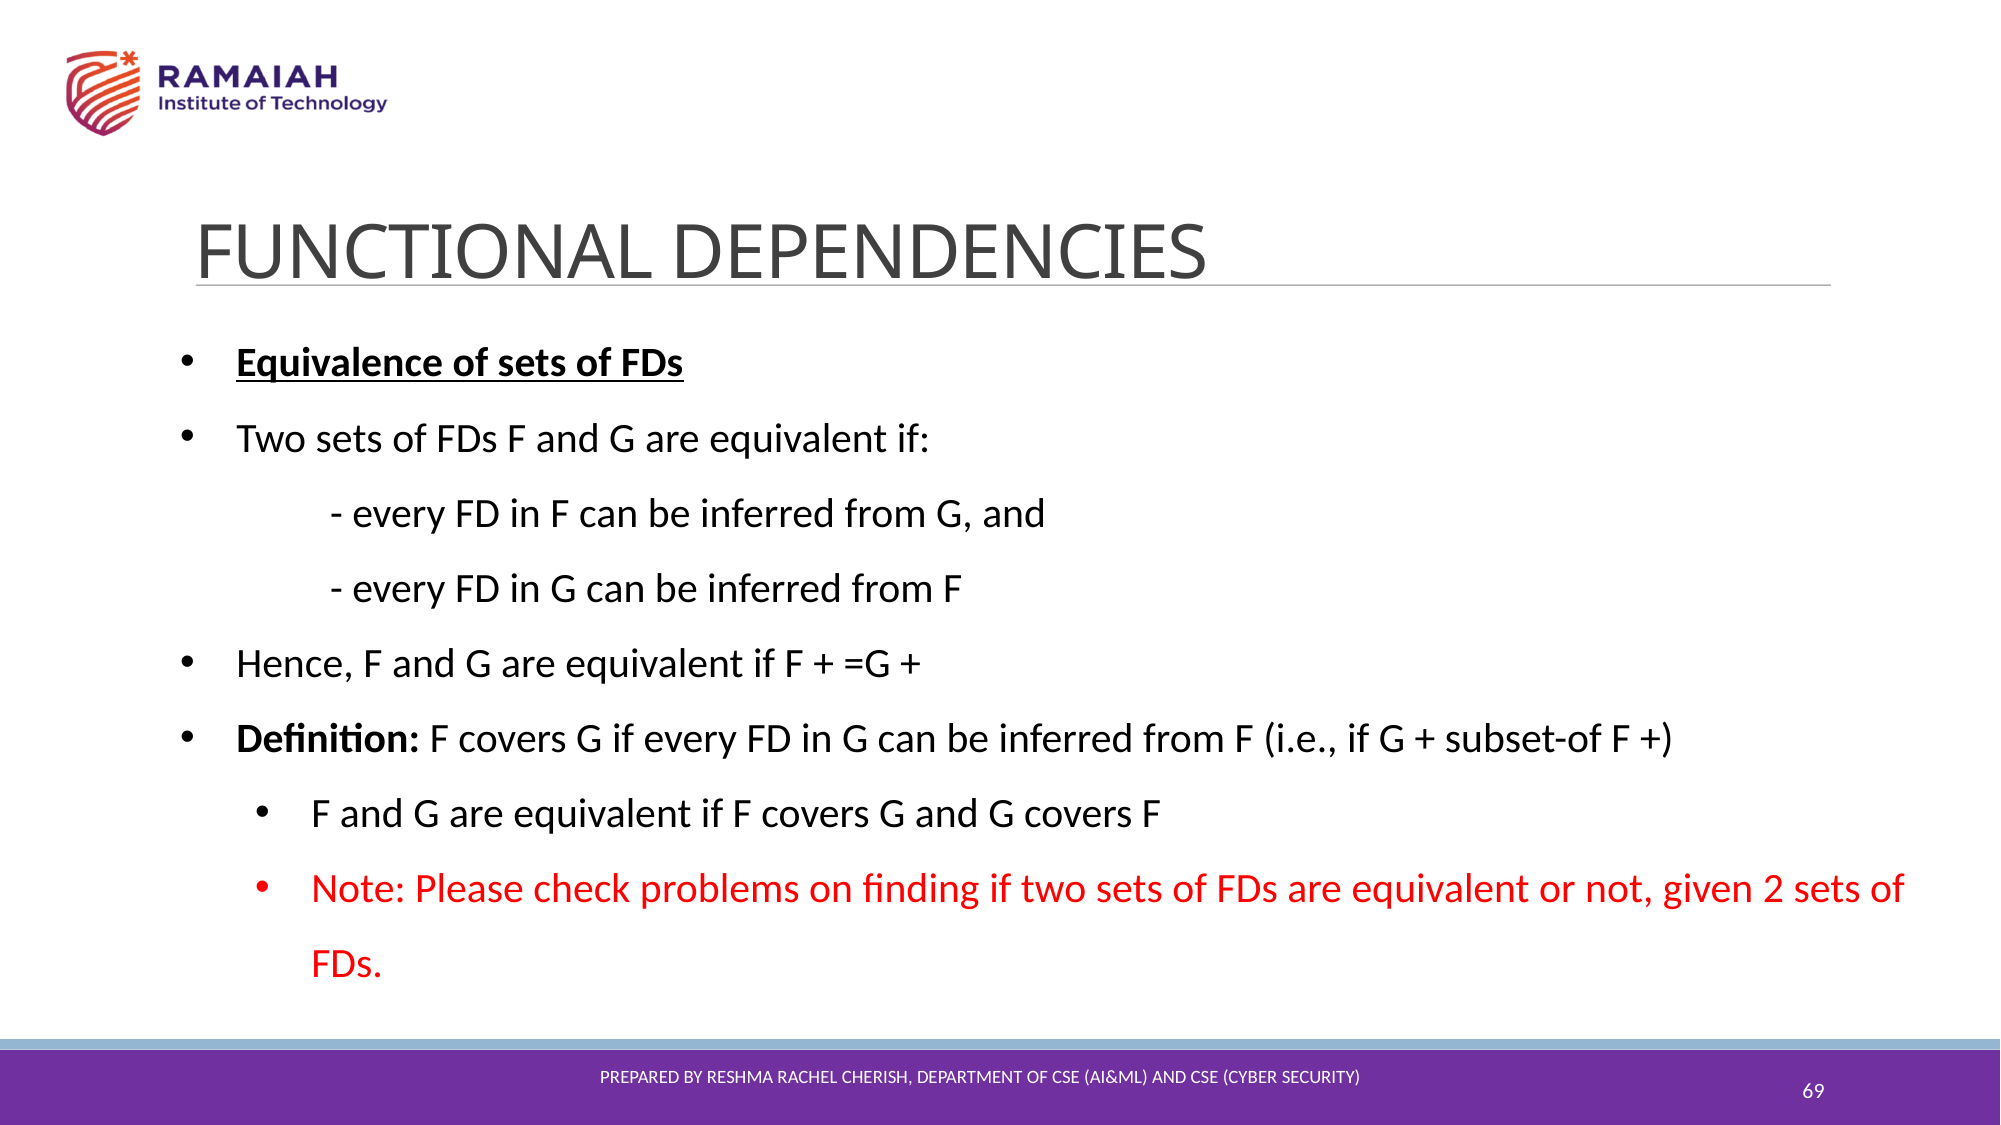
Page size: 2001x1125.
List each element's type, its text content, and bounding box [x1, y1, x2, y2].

text_box Prepared By reshma Rachel cherish, Department of CSE (ai&ml) and CSE (Cyber security) [584, 1068, 1376, 1125]
text_box FUNCTIONAL DEPENDENCIES [180, 142, 1830, 302]
picture [28, 5, 429, 166]
text_box 69 [1624, 1059, 1840, 1120]
text_box Equivalence of sets of FDs Two sets of FDs F and G are equivalent if: - every FD in F can be inferred from G, and - every FD in G can be inferred from F Hence, F and G are equivalent if F + =G + Definition: F covers G if every FD in G can be inferred from F (i.e., if G + subset-of F +) F and G are equivalent if F covers G and G covers F Note: Please check problems on finding if two sets of FDs are equivalent or not, given 2 sets of FDs. [180, 302, 1964, 1015]
